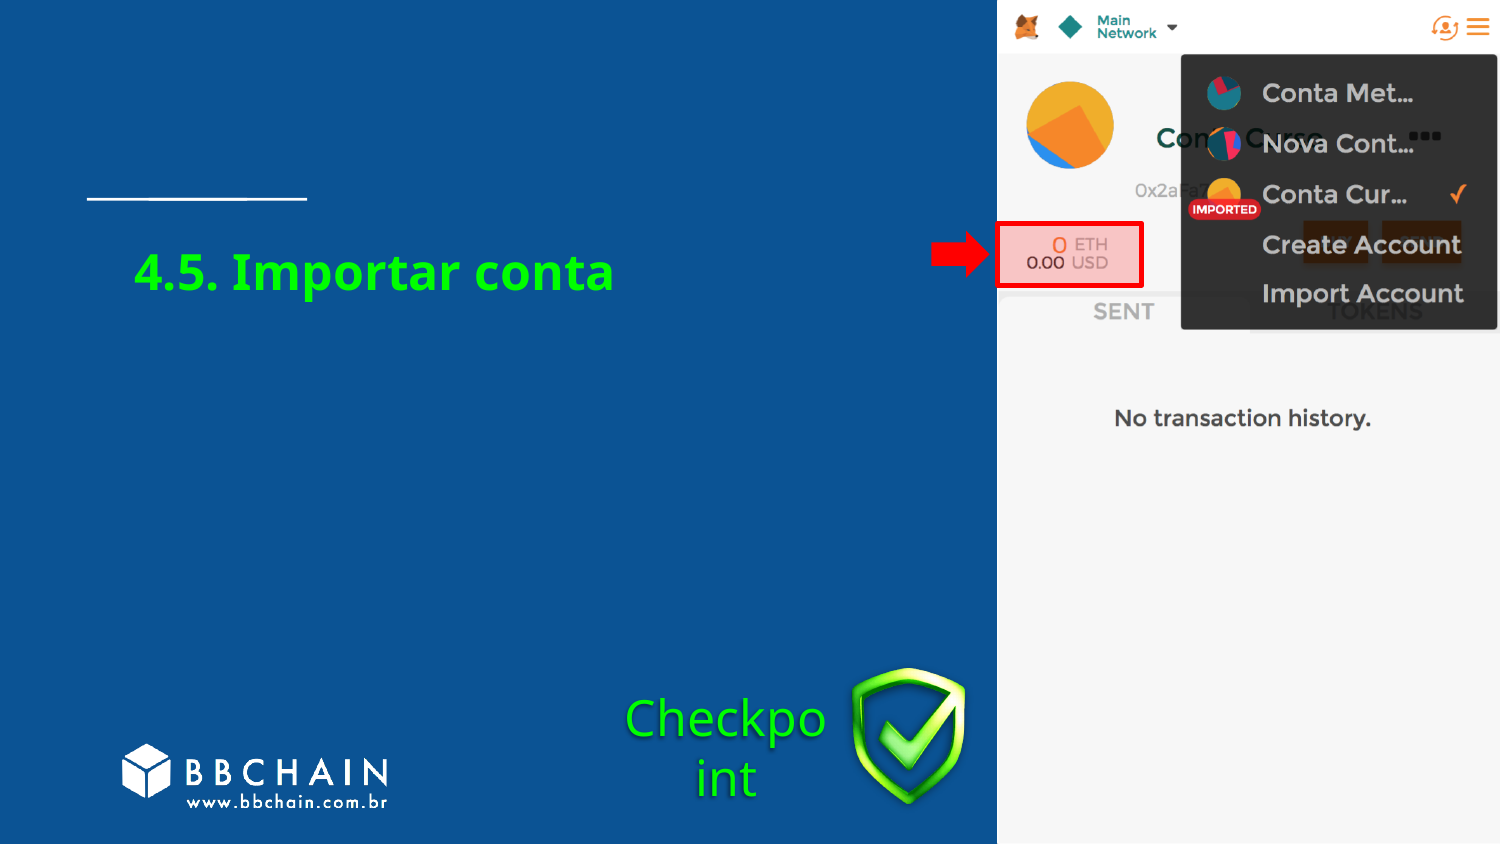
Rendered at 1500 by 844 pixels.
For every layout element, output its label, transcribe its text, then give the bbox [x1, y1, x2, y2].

picture [997, 0, 1500, 844]
title 4.5. Importar conta [119, 216, 932, 466]
picture [122, 743, 387, 808]
text_box [931, 230, 990, 278]
picture [840, 668, 977, 805]
text_box Checkpoint [604, 710, 835, 783]
